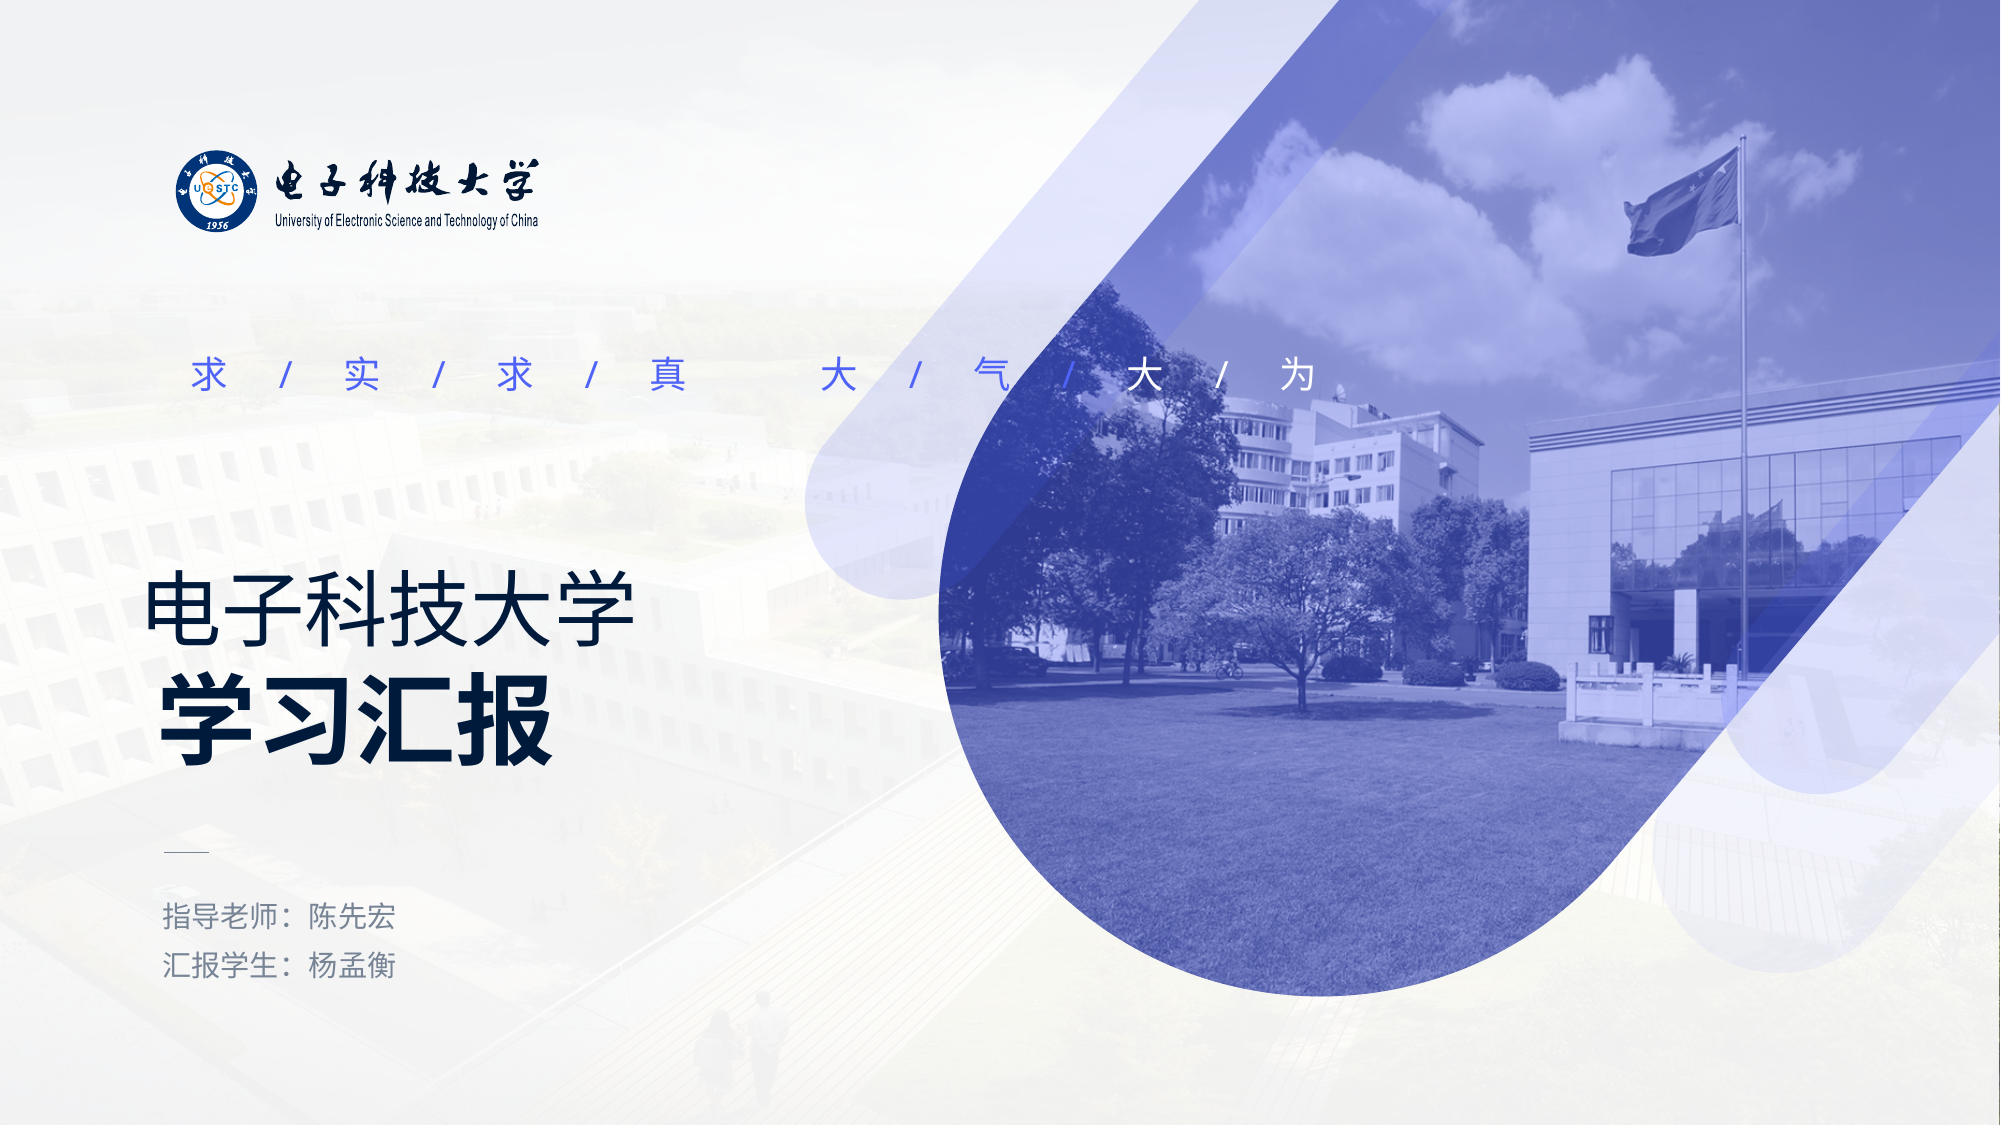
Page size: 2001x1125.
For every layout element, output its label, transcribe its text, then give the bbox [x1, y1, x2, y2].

list 汇报学生 ：杨孟衡 [147, 942, 1927, 992]
list 指导老师 ：陈先宏 [147, 893, 1927, 942]
subtitle 求/实/求/真 大/气/大/为 [175, 348, 1955, 441]
title 电子科技大学 学习汇报 [47, 362, 1372, 785]
